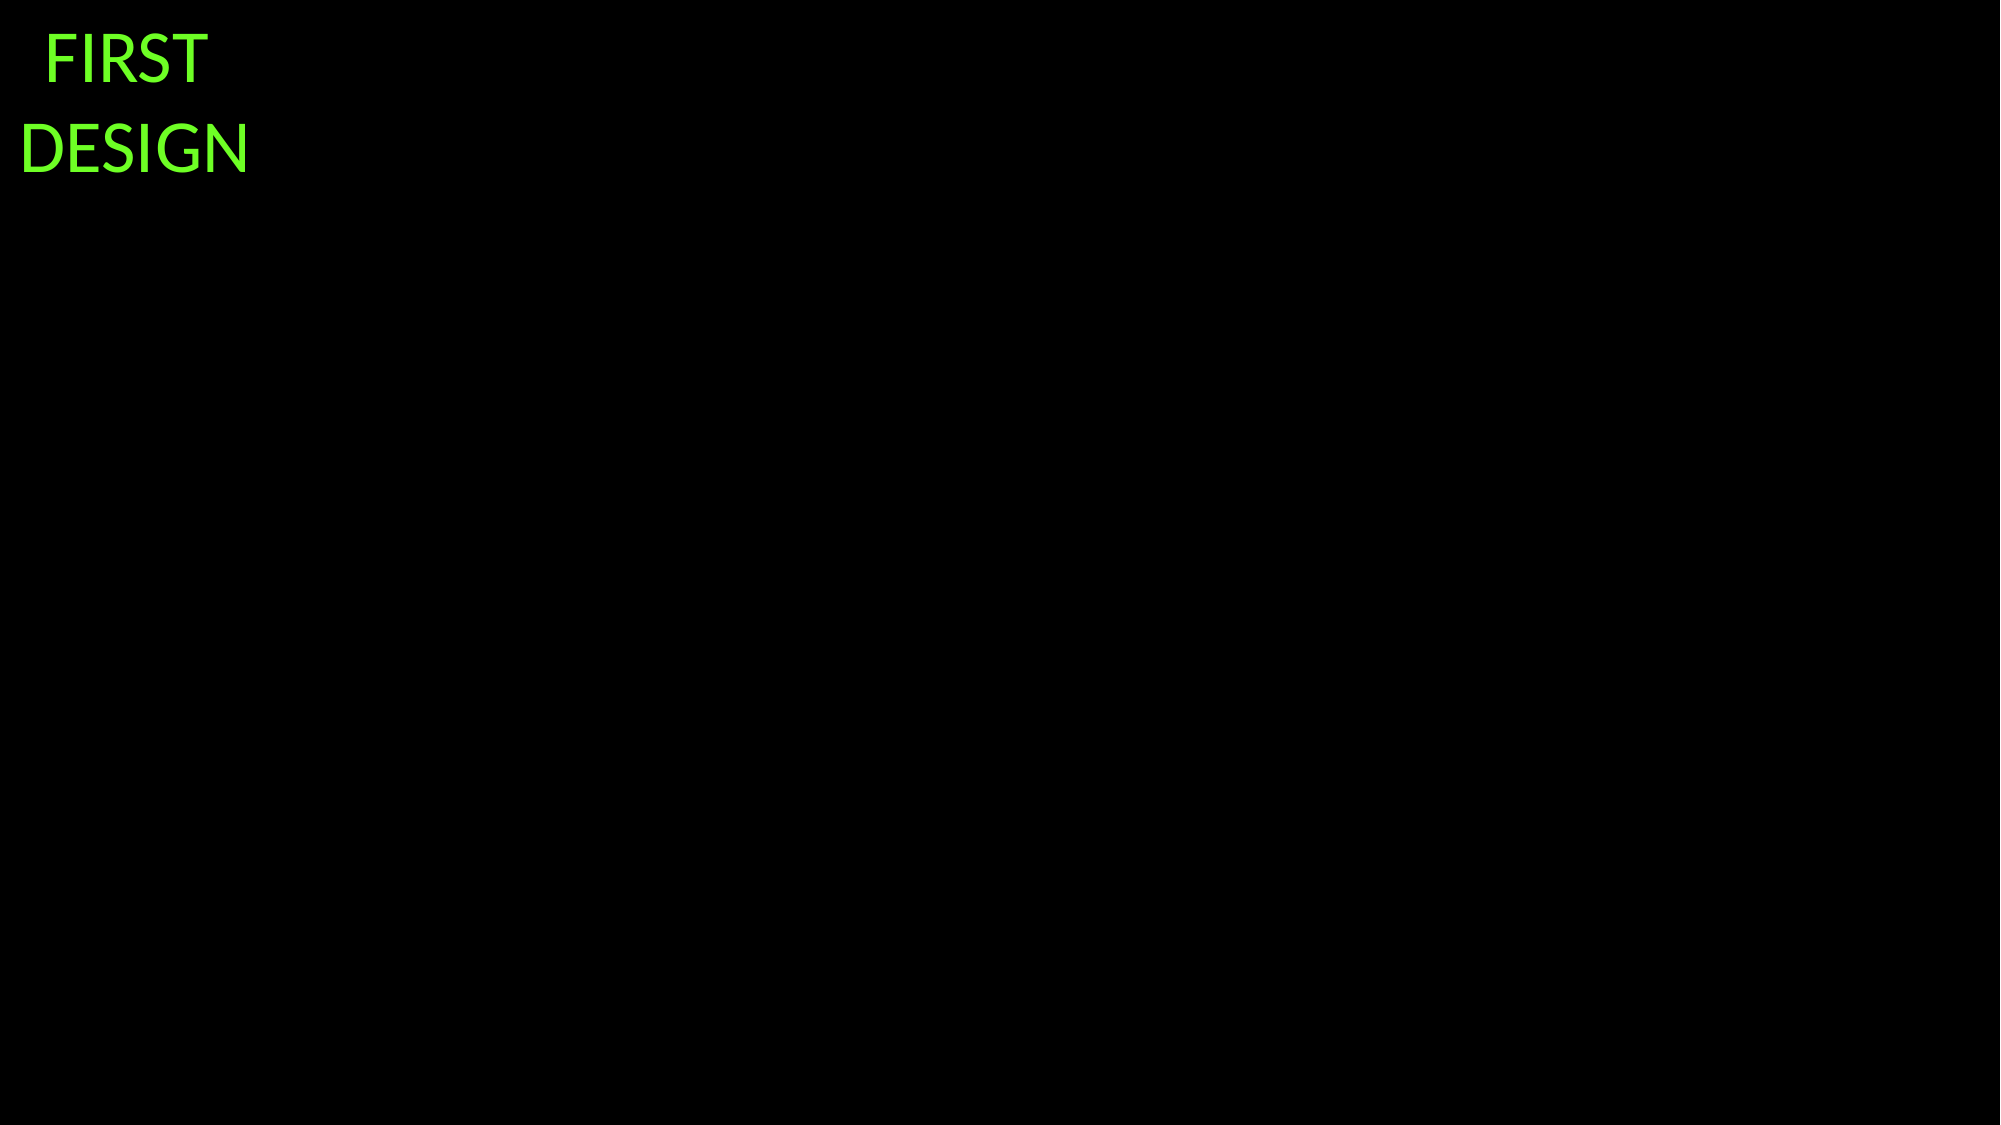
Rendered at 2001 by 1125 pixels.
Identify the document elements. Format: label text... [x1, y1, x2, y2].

text_box FIRST DESIGN [0, 0, 271, 330]
